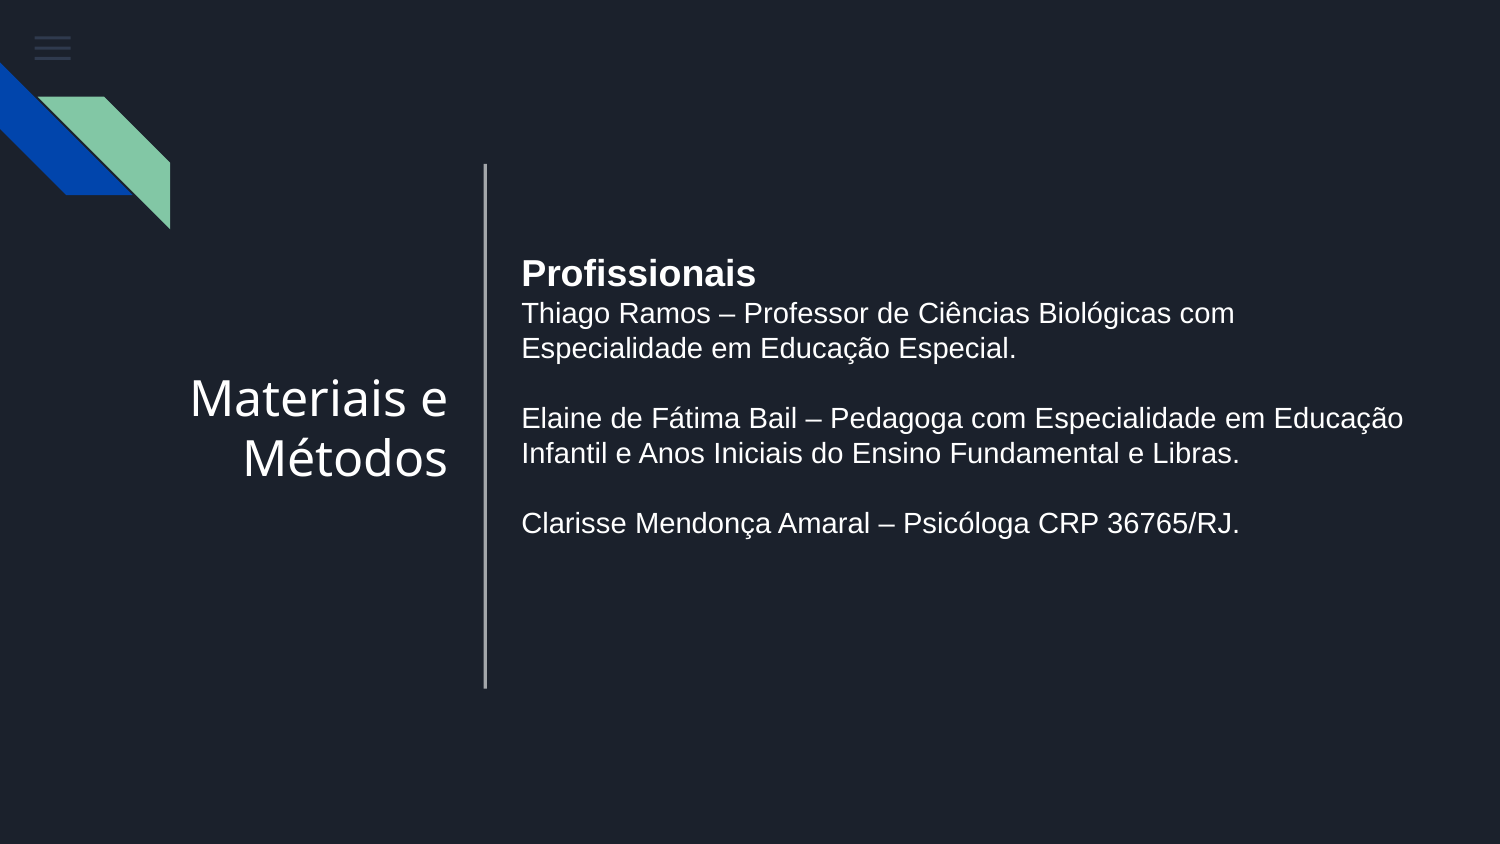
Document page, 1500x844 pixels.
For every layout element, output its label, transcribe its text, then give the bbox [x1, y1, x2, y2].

title Materiais e Métodos [18, 308, 464, 544]
text_box Profissionais Thiago Ramos – Professor de Ciências Biológicas com Especialidade em Educação Especial. Elaine de Fátima Bail – Pedagoga com Especialidade em Educação Infantil e Anos Iniciais do Ensino Fundamental e Libras. Clarisse Mendonça Amaral – Psicóloga CRP 36765/RJ. [506, 241, 1433, 617]
